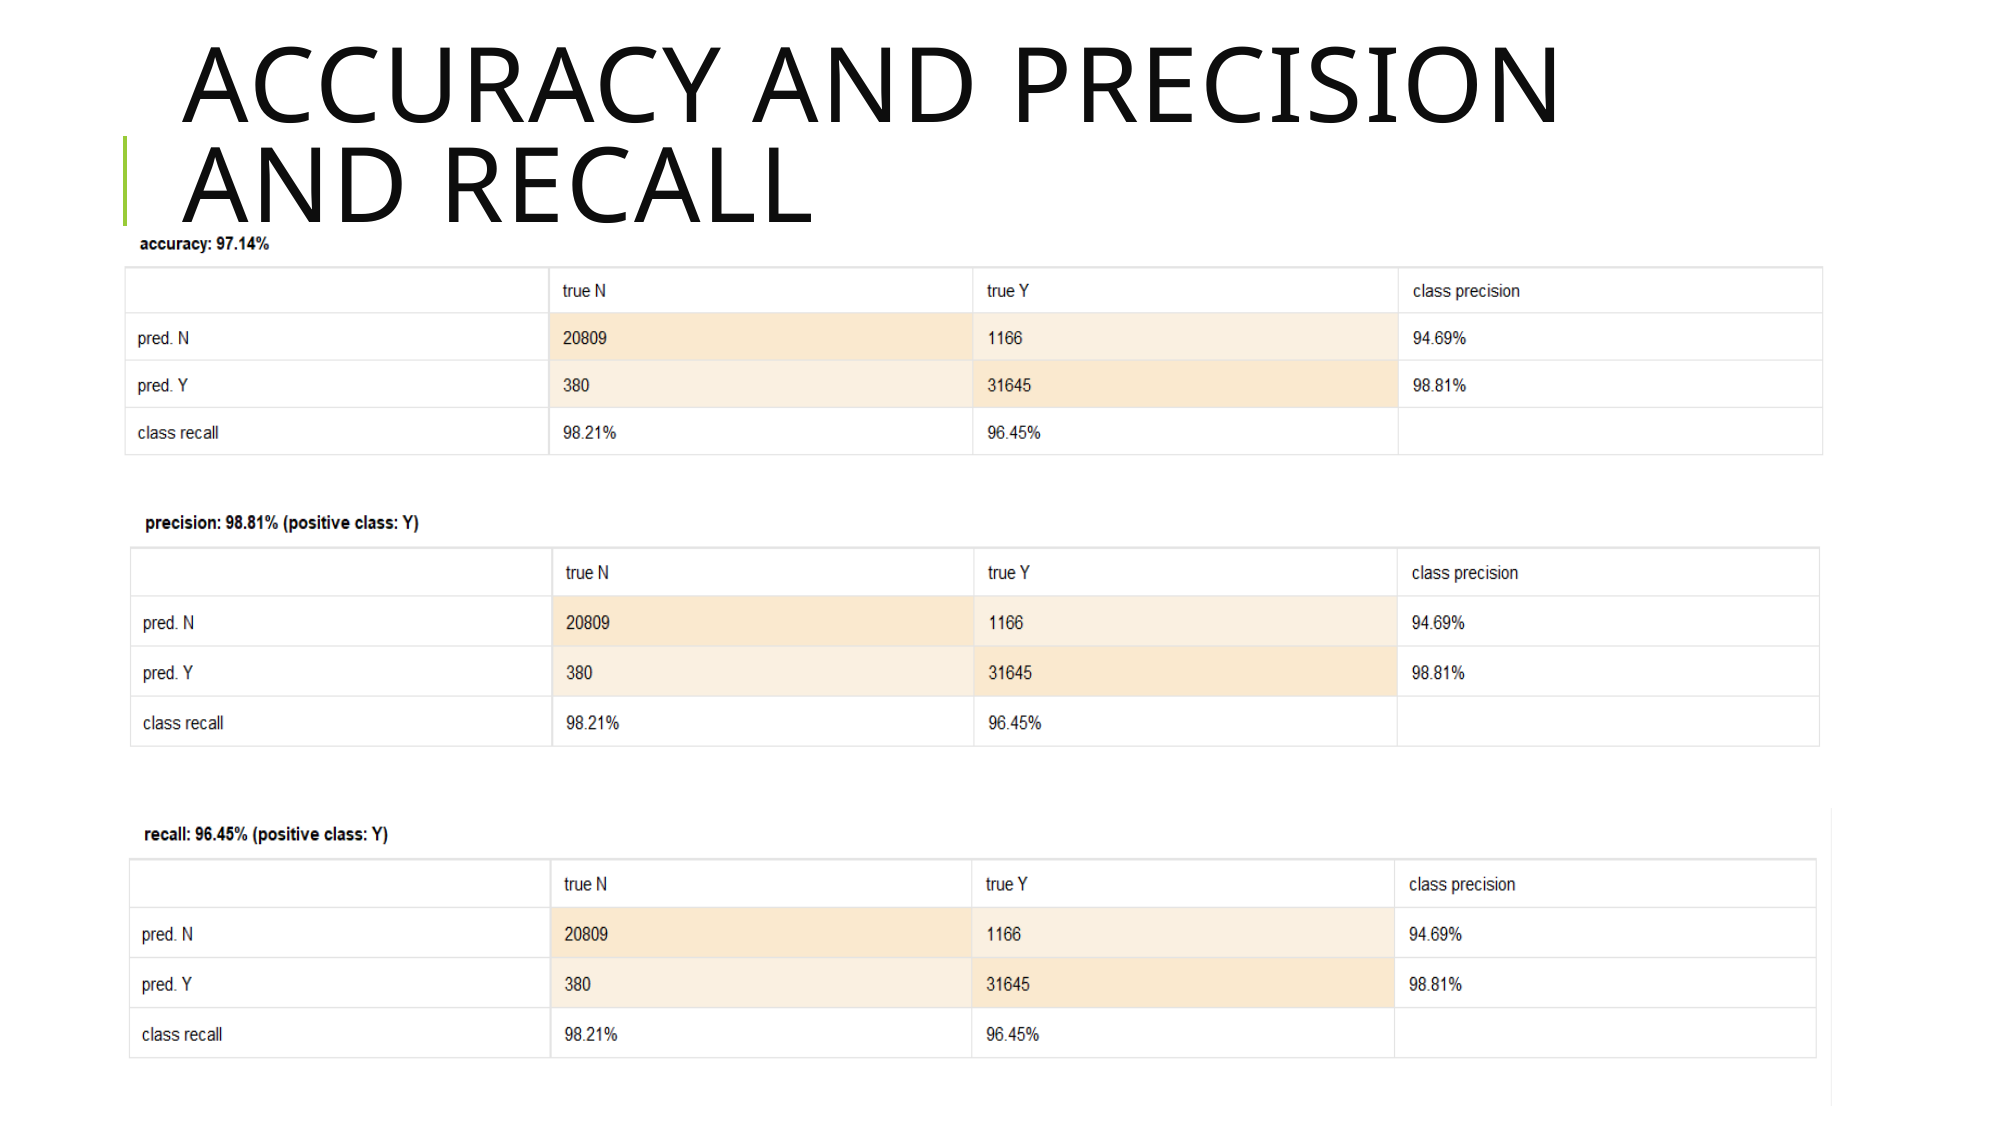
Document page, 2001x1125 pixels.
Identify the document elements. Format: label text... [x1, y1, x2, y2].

picture [117, 808, 1833, 1107]
picture [117, 504, 1833, 783]
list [117, 226, 1833, 502]
title Accuracy and precision and recall [168, 19, 1763, 223]
